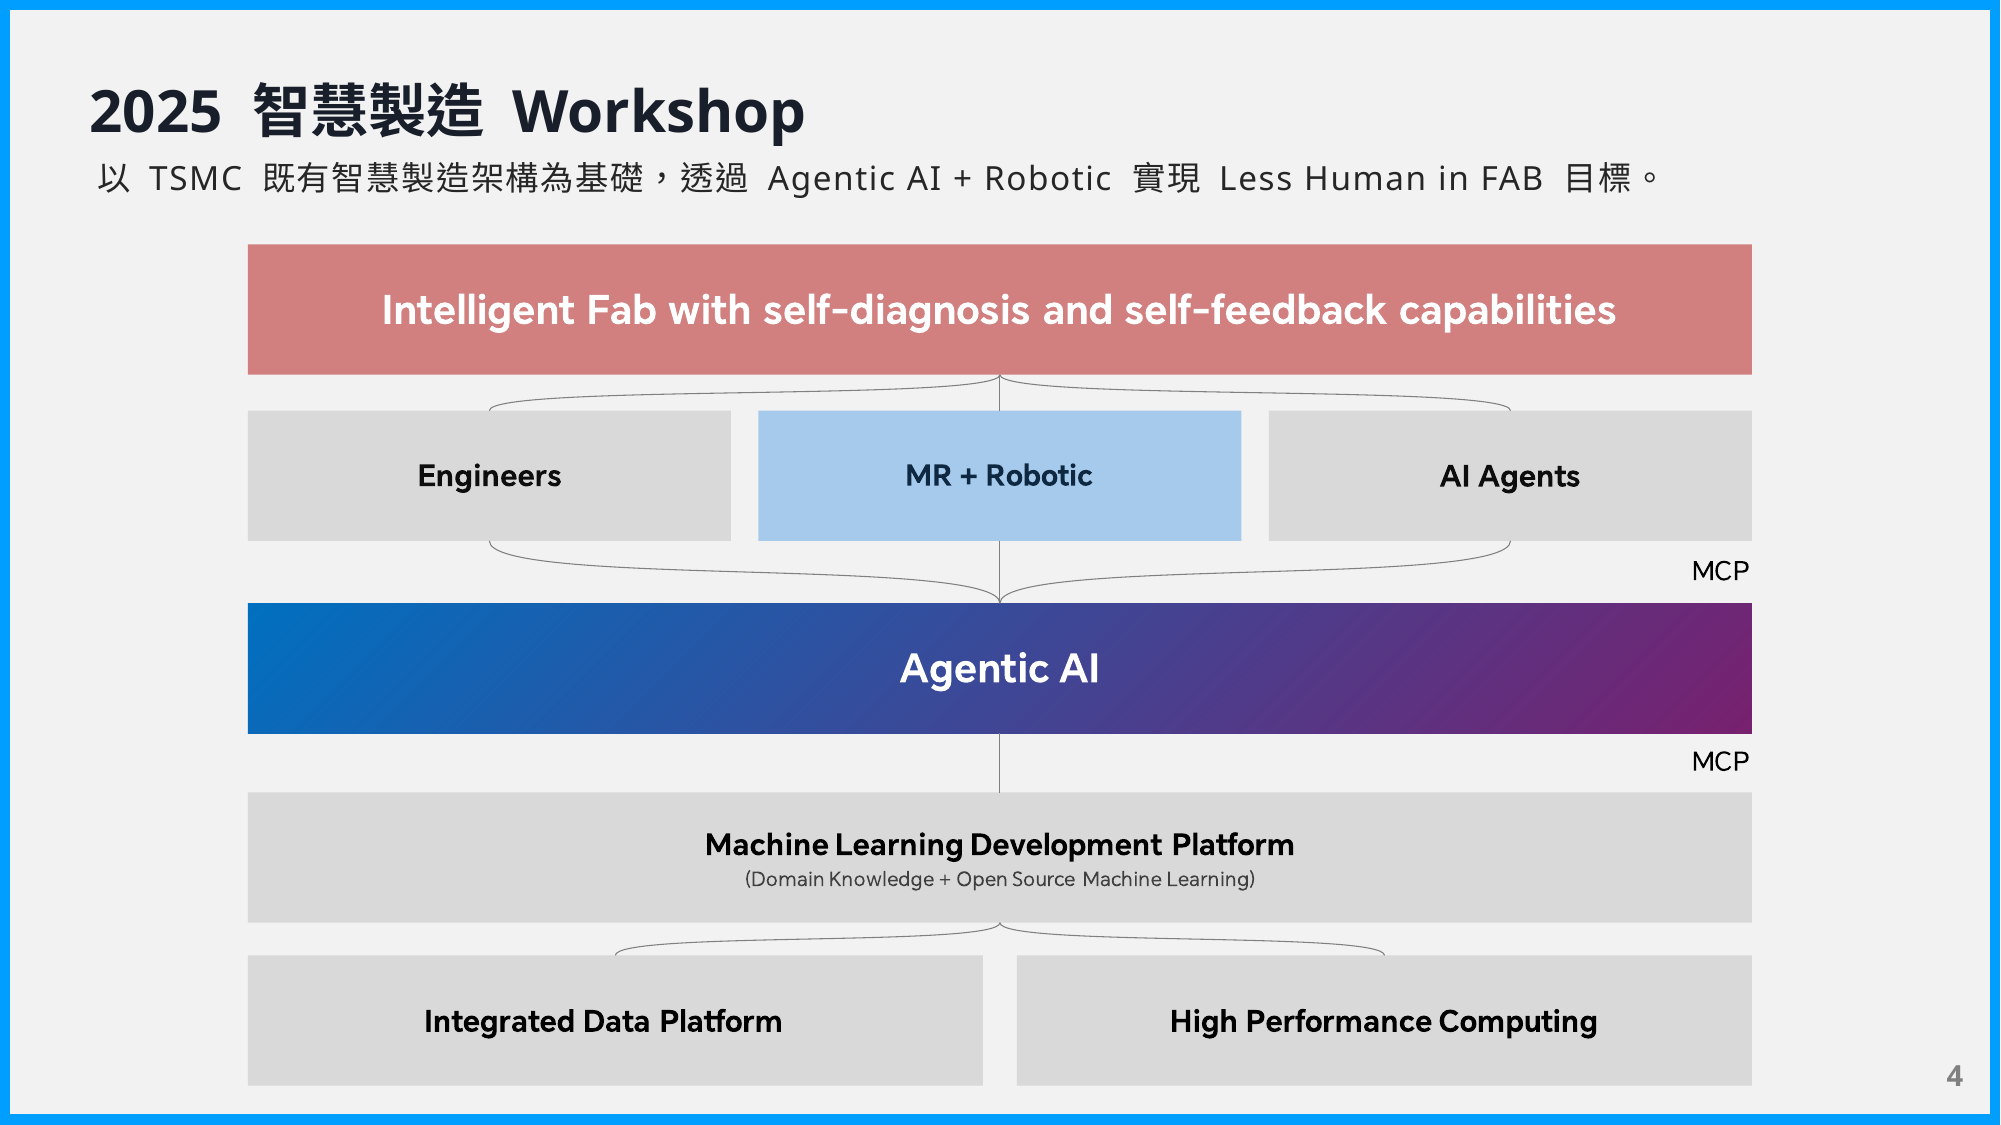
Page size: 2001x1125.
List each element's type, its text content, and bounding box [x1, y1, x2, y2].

text_box [1210, 1015, 1218, 1039]
text_box [1088, 838, 1113, 856]
text_box [766, 875, 777, 887]
text_box [987, 464, 1005, 486]
text_box [808, 293, 815, 324]
text_box [955, 660, 976, 683]
text_box [887, 870, 909, 887]
text_box [707, 833, 731, 856]
text_box [711, 296, 726, 316]
text_box [832, 308, 848, 314]
text_box [1468, 302, 1488, 325]
text_box [1546, 296, 1562, 325]
text_box [1517, 302, 1523, 324]
text_box [1237, 875, 1248, 891]
slide_number 4 [1945, 751, 1964, 1125]
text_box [1236, 136, 1274, 316]
text_box [752, 871, 765, 887]
text_box [923, 875, 934, 887]
text_box 以 TSMC 既有智慧製造架構為基礎，透過 Agentic AI + Robotic 實現 Less Human in FAB 目標。 [1274, 163, 1752, 198]
text_box [585, 1009, 605, 1032]
text_box [1210, 839, 1214, 856]
text_box [513, 302, 534, 325]
text_box [1084, 871, 1099, 887]
text_box [935, 302, 955, 324]
text_box [1247, 1009, 1265, 1032]
text_box [1491, 293, 1513, 325]
text_box [1221, 1009, 1236, 1032]
text_box [960, 468, 977, 485]
text_box [1284, 1008, 1306, 1032]
text_box [703, 1008, 726, 1033]
text_box [528, 1010, 556, 1033]
text_box [899, 653, 929, 683]
text_box [777, 409, 1223, 542]
text_box [1478, 464, 1500, 487]
text_box [1366, 293, 1388, 324]
text_box [725, 1015, 742, 1033]
text_box [1225, 302, 1236, 316]
text_box [1111, 870, 1132, 887]
text_box [451, 1010, 463, 1033]
text_box [1059, 653, 1089, 683]
text_box [1115, 838, 1132, 856]
text_box [764, 243, 1236, 376]
text_box [1000, 654, 1017, 683]
text_box [779, 875, 790, 887]
text_box [1734, 751, 1749, 771]
text_box [786, 839, 790, 856]
text_box [877, 302, 884, 324]
text_box [1019, 651, 1027, 659]
text_box [0, 0, 2000, 1125]
text_box [622, 1010, 649, 1033]
text_box [756, 1015, 781, 1032]
text_box [246, 602, 712, 735]
text_box [980, 302, 999, 325]
text_box [246, 791, 790, 924]
text_box [1071, 470, 1076, 486]
text_box [1211, 293, 1226, 324]
text_box [979, 660, 1000, 683]
text_box [1170, 293, 1176, 324]
text_box [1139, 875, 1149, 887]
text_box [1541, 1010, 1553, 1033]
text_box [911, 875, 922, 891]
text_box [1256, 838, 1267, 856]
text_box [767, 832, 783, 856]
text_box [1324, 1015, 1335, 1032]
text_box [434, 302, 455, 325]
text_box [1305, 1015, 1322, 1033]
text_box [1193, 308, 1209, 314]
text_box [1001, 293, 1009, 301]
text_box [479, 302, 485, 324]
text_box [668, 302, 700, 324]
text_box [1298, 293, 1321, 325]
text_box [661, 1009, 679, 1032]
text_box [1399, 1015, 1415, 1033]
text_box [605, 1015, 621, 1033]
text_box [463, 1015, 497, 1039]
text_box [687, 1015, 702, 1033]
text_box [1564, 293, 1572, 301]
text_box [854, 875, 865, 887]
text_box [483, 470, 498, 487]
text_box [726, 136, 764, 316]
text_box [1715, 560, 1732, 581]
text_box [997, 875, 1007, 887]
text_box [765, 302, 782, 324]
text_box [712, 316, 777, 828]
text_box [1322, 302, 1342, 325]
text_box [825, 791, 1175, 924]
text_box [1527, 293, 1534, 324]
text_box [1274, 293, 1294, 324]
text_box [1516, 293, 1524, 301]
text_box [1078, 469, 1093, 486]
text_box [478, 293, 486, 301]
text_box [866, 875, 882, 887]
text_box [850, 293, 873, 325]
text_box [634, 293, 656, 325]
text_box [1002, 302, 1009, 324]
text_box [886, 302, 906, 325]
text_box [1069, 838, 1086, 862]
text_box [1036, 875, 1046, 887]
text_box [1537, 293, 1545, 301]
text_box [830, 871, 852, 887]
text_box [1463, 464, 1469, 487]
text_box [907, 464, 930, 486]
text_box [1015, 954, 1175, 1087]
text_box [538, 302, 558, 324]
text_box [901, 838, 916, 856]
text_box [1565, 302, 1571, 324]
text_box [784, 302, 805, 325]
text_box [972, 833, 992, 856]
text_box [589, 294, 609, 324]
text_box 以 TSMC 既有智慧製造架構為基礎，透過 Agentic AI + Robotic 實現 Less Human in FAB 目標。 [97, 163, 726, 198]
text_box [1210, 875, 1218, 887]
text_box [1175, 746, 1210, 1125]
text_box [611, 302, 631, 325]
text_box [1554, 465, 1580, 487]
text_box [1026, 838, 1043, 856]
text_box [416, 296, 432, 325]
text_box [1562, 1015, 1578, 1032]
text_box [455, 470, 472, 493]
text_box [993, 838, 1009, 856]
text_box [1067, 302, 1087, 324]
text_box [920, 839, 925, 856]
text_box [1336, 1015, 1361, 1032]
text_box [957, 871, 972, 887]
text_box [1226, 875, 1236, 887]
text_box [946, 838, 962, 863]
text_box [1020, 661, 1026, 683]
text_box [1044, 302, 1063, 325]
text_box [547, 470, 561, 487]
text_box [1439, 1009, 1459, 1033]
text_box [437, 470, 453, 487]
text_box [488, 302, 510, 334]
text_box [1216, 832, 1254, 856]
text_box [1693, 561, 1713, 581]
text_box [837, 833, 869, 856]
text_box [870, 838, 885, 856]
text_box [1519, 470, 1536, 487]
text_box [1266, 1015, 1282, 1033]
text_box [475, 470, 480, 487]
text_box [1012, 871, 1035, 887]
text_box [750, 838, 766, 856]
text_box [1150, 834, 1162, 856]
text_box [1011, 302, 1030, 325]
text_box [1507, 1015, 1524, 1039]
text_box [733, 838, 748, 856]
text_box [1421, 302, 1441, 325]
text_box [1210, 791, 1754, 924]
text_box [1249, 869, 1255, 889]
text_box [1125, 302, 1143, 325]
text_box [1400, 302, 1420, 325]
text_box [1478, 1015, 1504, 1032]
text_box [681, 1009, 686, 1032]
text_box [957, 302, 979, 325]
text_box [744, 1015, 755, 1032]
text_box [1525, 1015, 1540, 1033]
text_box [1580, 1015, 1597, 1039]
text_box [1693, 751, 1713, 771]
text_box [1029, 660, 1049, 683]
text_box [928, 838, 943, 856]
text_box [559, 296, 575, 325]
text_box [1133, 838, 1149, 856]
text_box [518, 470, 534, 487]
text_box [973, 875, 984, 891]
text_box [703, 302, 709, 324]
text_box [426, 1009, 431, 1032]
text_box [1444, 302, 1466, 333]
text_box [746, 869, 751, 889]
text_box [434, 1015, 450, 1032]
text_box [500, 1015, 511, 1032]
text_box [702, 293, 710, 301]
text_box [419, 464, 436, 487]
text_box [930, 660, 952, 692]
text_box [877, 293, 884, 301]
text_box [1597, 302, 1616, 325]
text_box [889, 838, 900, 856]
text_box [1538, 470, 1553, 487]
text_box 以 TSMC 既有智慧製造架構為基礎，透過 Agentic AI + Robotic 實現 Less Human in FAB 目標。 [764, 163, 1236, 198]
text_box [909, 302, 931, 334]
text_box [1048, 875, 1055, 887]
text_box [1024, 463, 1070, 486]
text_box [1554, 1015, 1559, 1032]
text_box [1009, 839, 1026, 856]
text_box [1177, 293, 1192, 324]
text_box [1145, 302, 1167, 325]
text_box [1734, 561, 1749, 581]
text_box 2025 智慧製造 Workshop [89, 73, 807, 144]
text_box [790, 746, 825, 1125]
text_box [1054, 875, 1075, 887]
text_box [985, 875, 996, 887]
text_box [1151, 875, 1162, 887]
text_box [1223, 316, 1287, 828]
text_box [395, 302, 415, 324]
text_box [825, 954, 984, 1087]
text_box [1006, 469, 1023, 486]
text_box [1168, 871, 1175, 887]
text_box [501, 470, 517, 487]
text_box [536, 470, 547, 487]
text_box [468, 293, 475, 324]
text_box [1100, 875, 1110, 887]
text_box [511, 1015, 527, 1033]
text_box [1574, 302, 1596, 325]
text_box [557, 1009, 574, 1033]
text_box [246, 409, 712, 542]
text_box [1210, 954, 1754, 1087]
text_box [1091, 653, 1098, 683]
text_box [246, 243, 726, 376]
text_box [934, 464, 952, 486]
text_box [1268, 838, 1294, 856]
text_box [1439, 464, 1462, 487]
text_box [1274, 243, 1754, 376]
text_box [1501, 470, 1517, 494]
text_box [1715, 751, 1732, 772]
text_box [384, 294, 391, 324]
text_box [1089, 293, 1111, 325]
text_box [1364, 1015, 1379, 1033]
text_box [777, 602, 1223, 735]
text_box [1460, 1015, 1477, 1033]
text_box [1382, 1015, 1397, 1032]
text_box [1416, 1015, 1432, 1033]
text_box [1287, 409, 1754, 542]
text_box [1044, 832, 1049, 856]
text_box [1538, 302, 1544, 324]
text_box [1344, 302, 1365, 325]
text_box [816, 293, 831, 324]
text_box [1287, 602, 1754, 735]
text_box [458, 293, 465, 324]
text_box [1051, 838, 1068, 856]
text_box [246, 954, 790, 1087]
